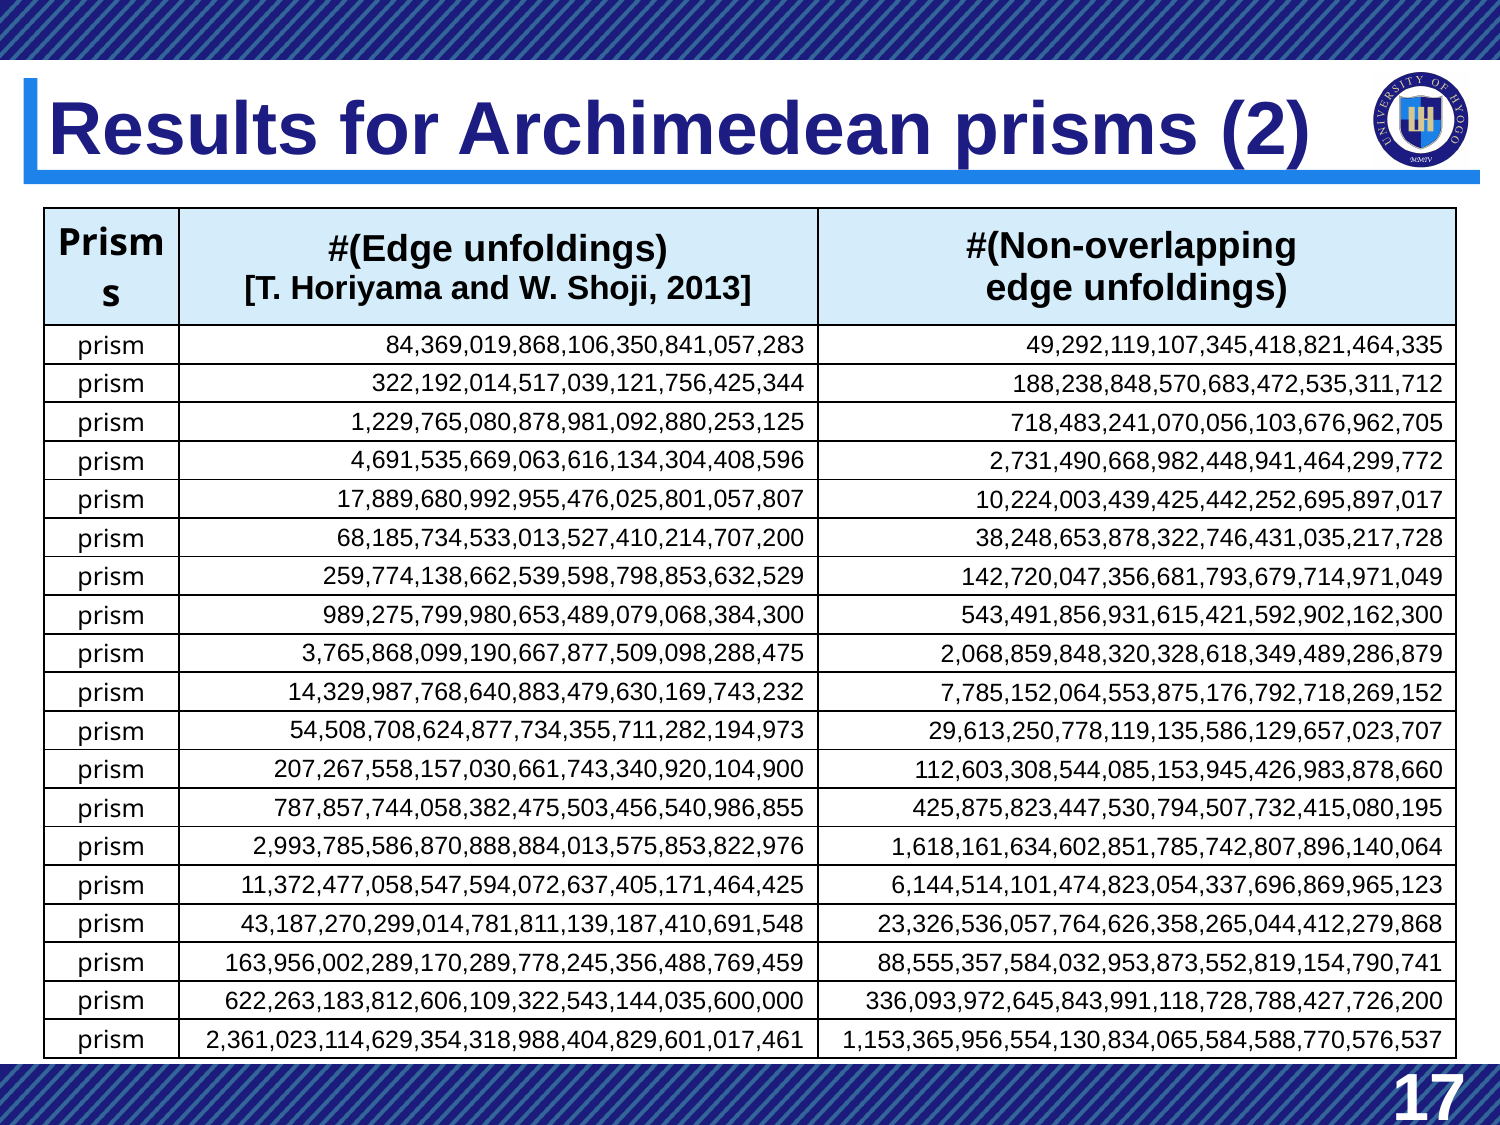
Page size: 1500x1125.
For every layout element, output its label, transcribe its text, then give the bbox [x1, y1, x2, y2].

picture [0, 0, 1500, 60]
title Results for Archimedean prisms (2) [33, 71, 1469, 178]
slide_number 17 [1143, 1068, 1482, 1120]
picture [0, 1064, 1500, 1125]
